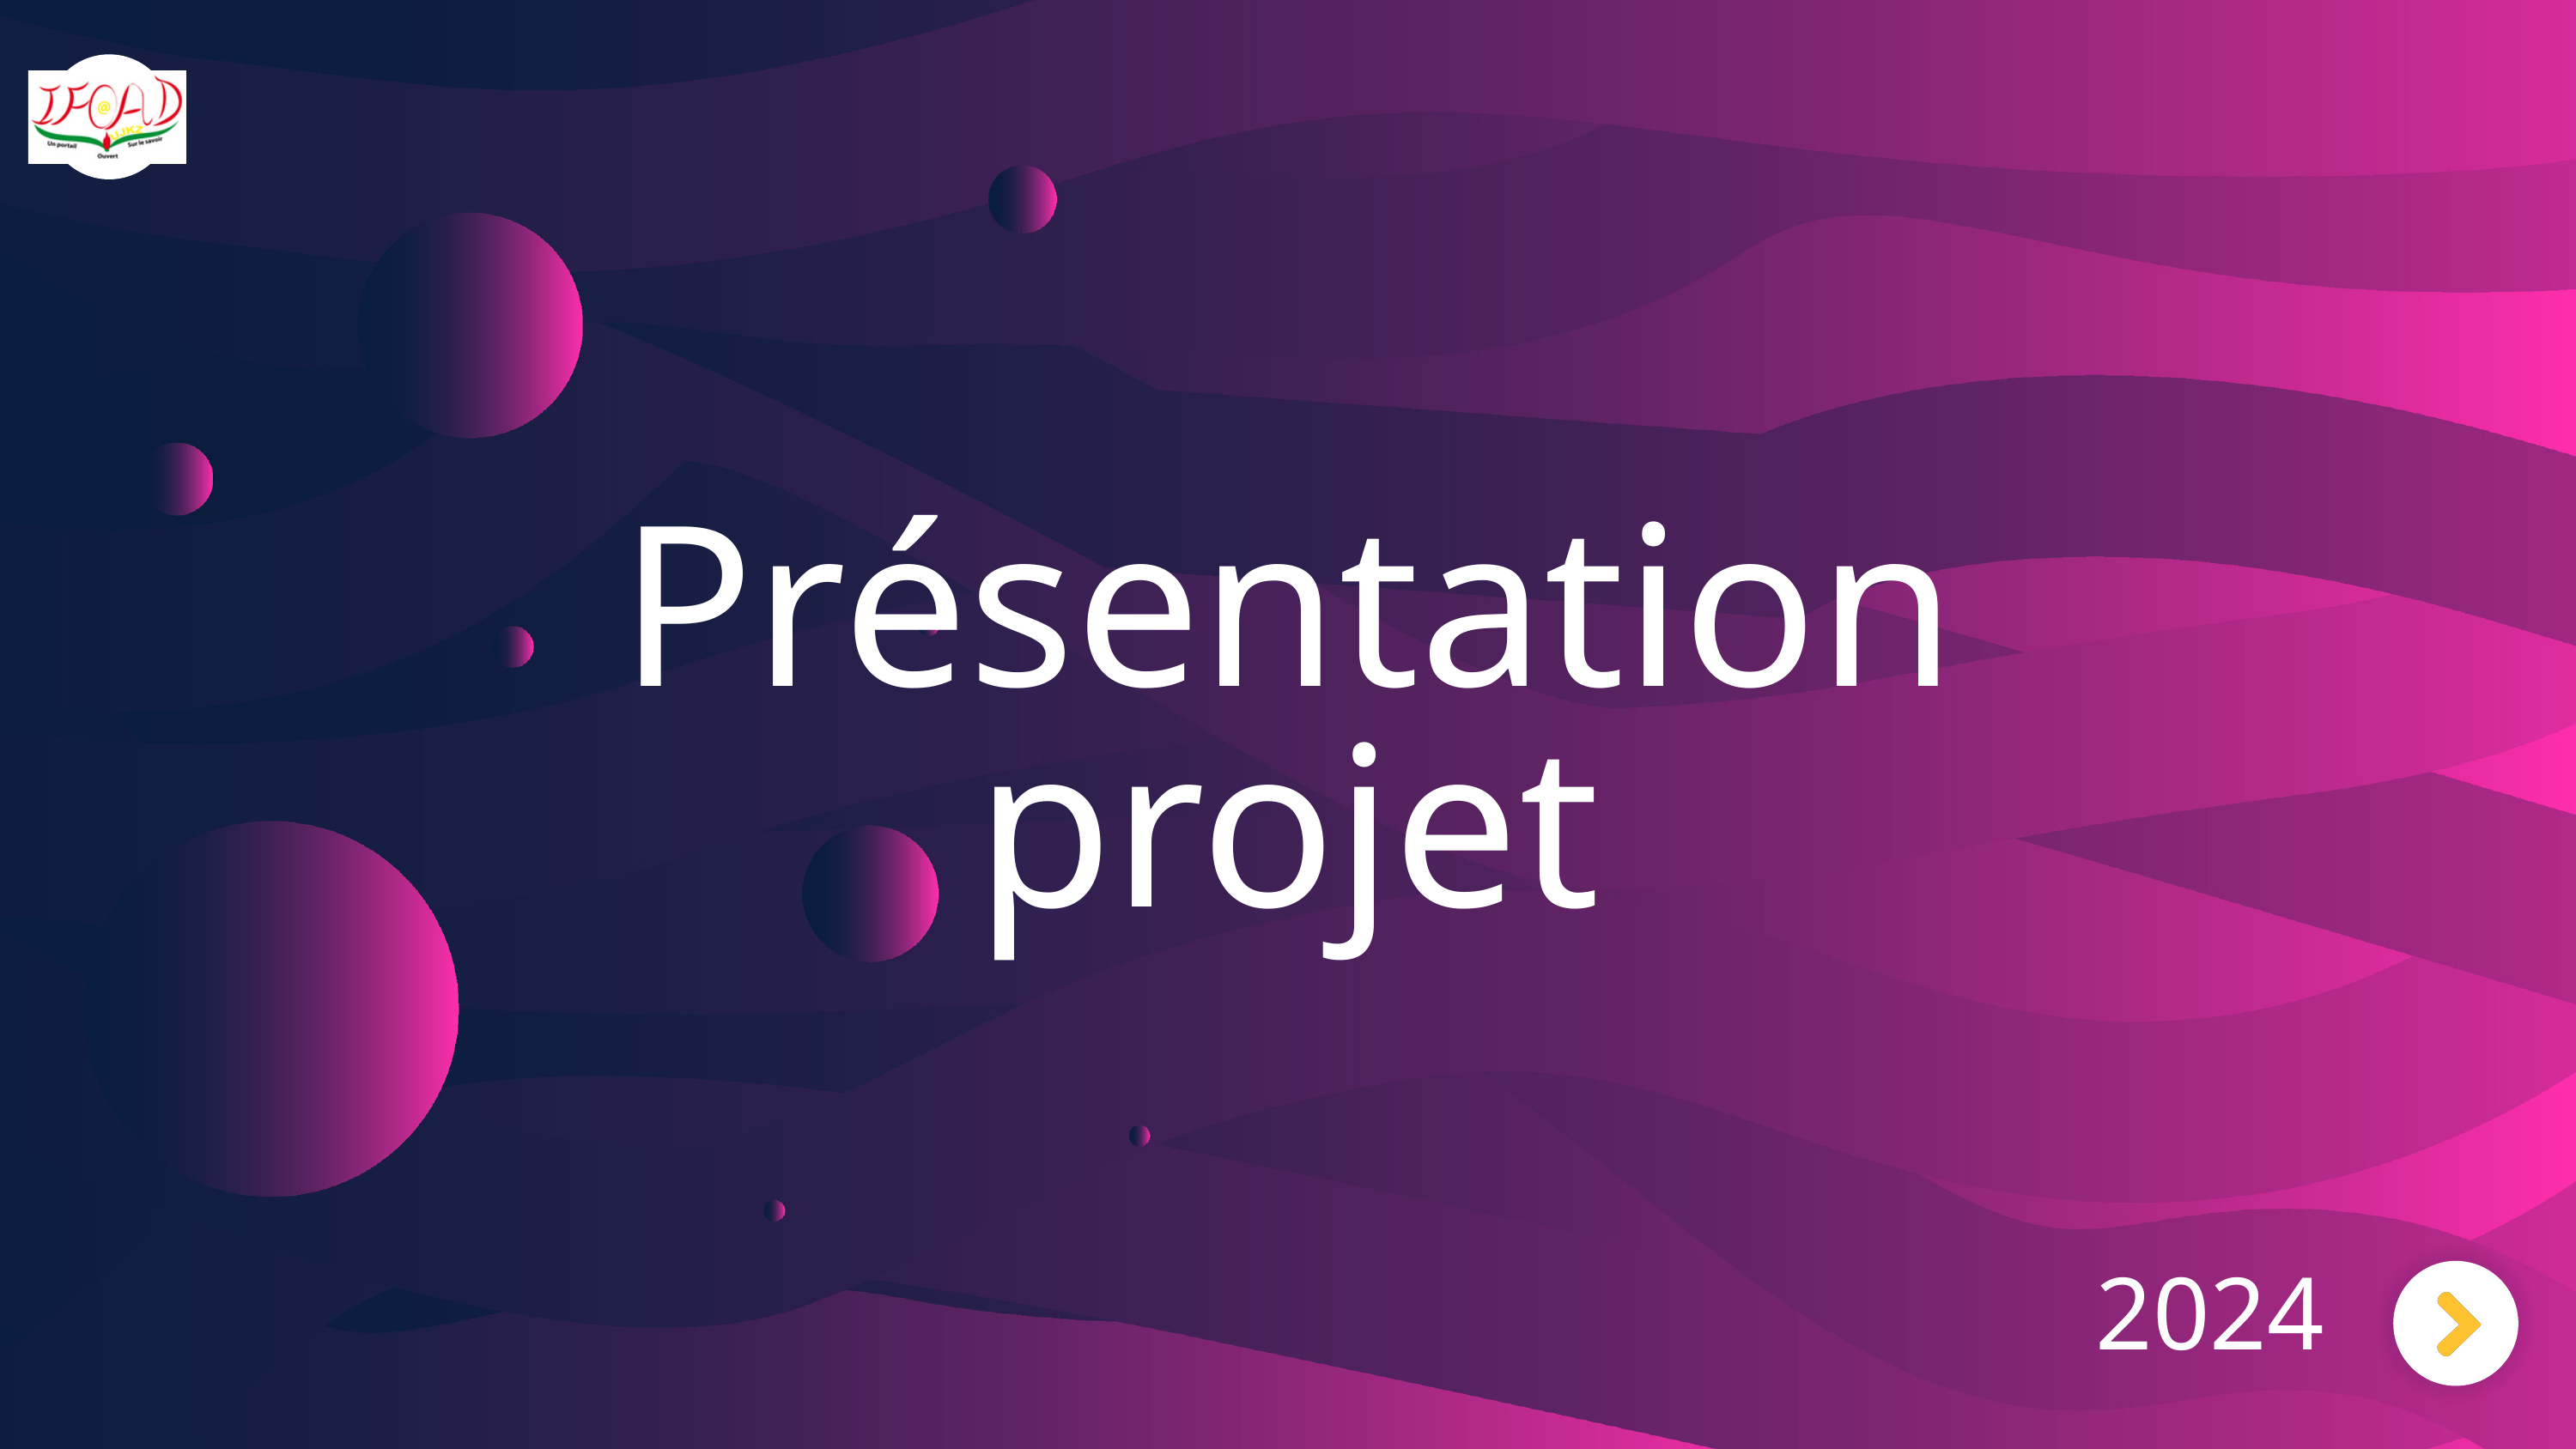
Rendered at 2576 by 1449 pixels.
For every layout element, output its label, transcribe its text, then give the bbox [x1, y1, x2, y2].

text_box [2374, 1242, 2537, 1405]
text_box [27, 35, 191, 198]
text_box [175, 70, 186, 164]
text_box 2024 [1887, 1270, 2324, 1370]
text_box [0, 0, 2576, 1449]
text_box [27, 70, 42, 164]
text_box Présentation projet [375, 510, 2200, 952]
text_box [46, 54, 173, 180]
